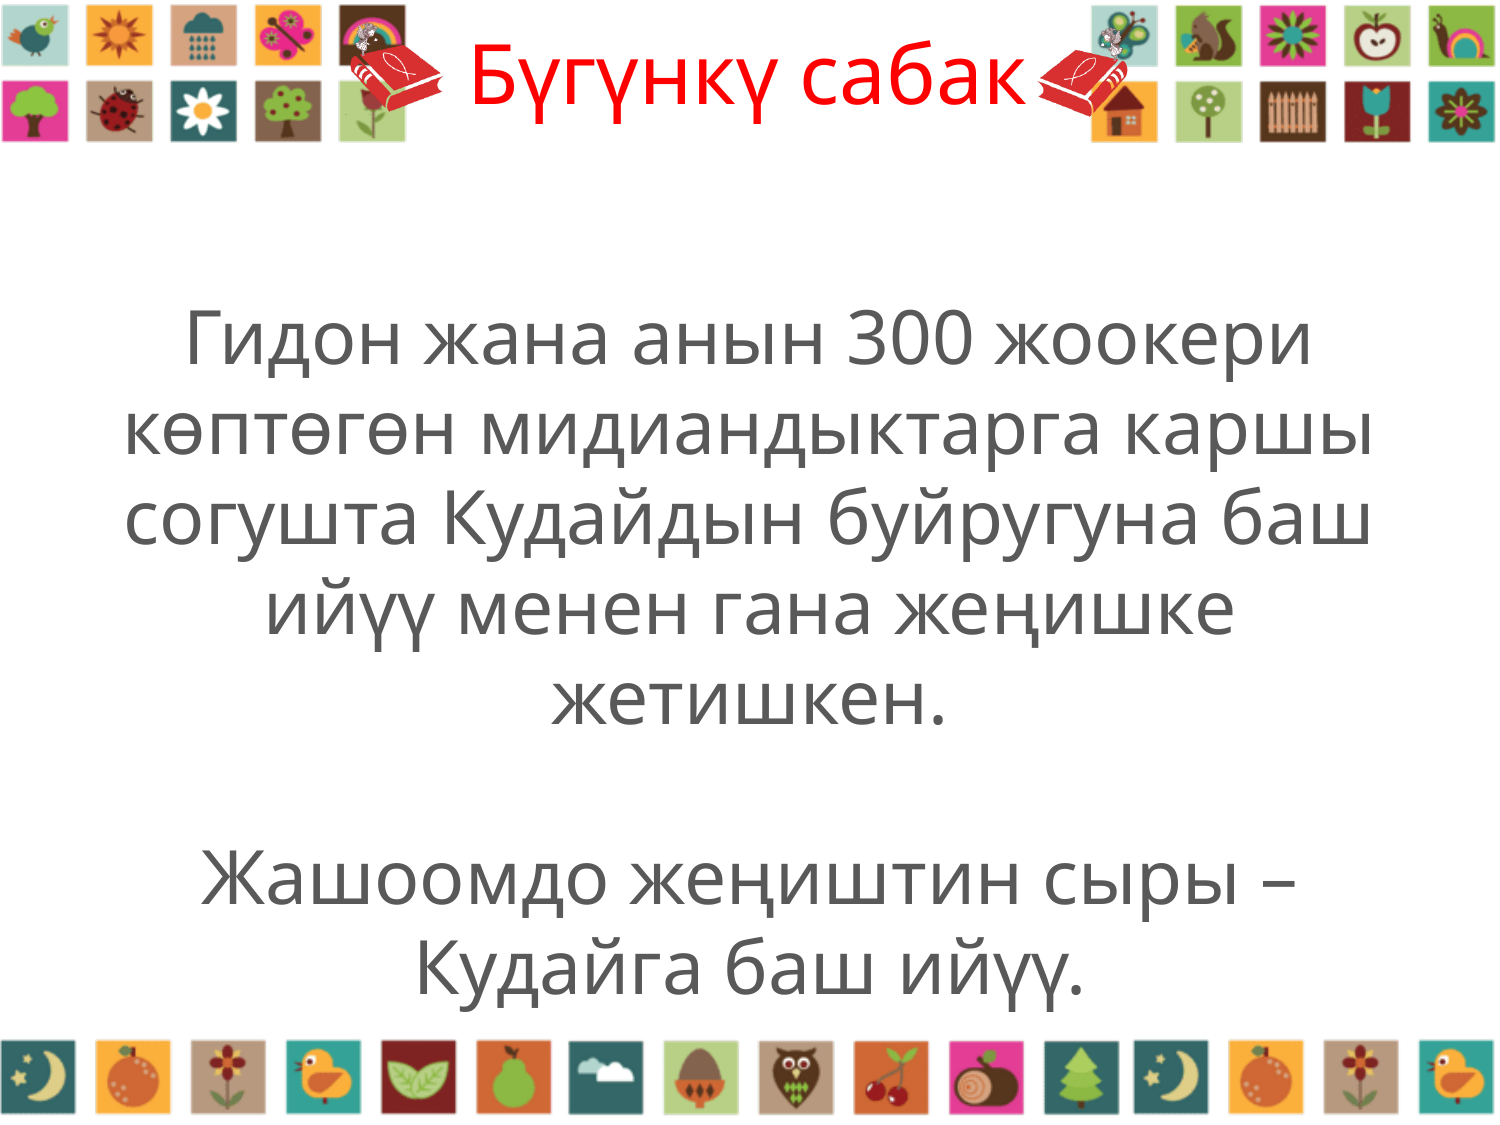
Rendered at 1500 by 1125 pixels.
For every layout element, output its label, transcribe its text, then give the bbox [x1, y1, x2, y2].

text_box Бүгүнкү сабак [425, 13, 1077, 129]
picture [0, 3, 475, 150]
picture [1005, 3, 1500, 150]
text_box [0, 1028, 1500, 1118]
text_box Гидон жана анын 300 жоокери көптөгөн мидиандыктарга каршы согушта Кудайдын буйругуна баш ийүү менен гана жеңишке жетишкен. Жашоомдо жеңиштин сыры – Кудайга баш ийүү. [76, 282, 1424, 1017]
